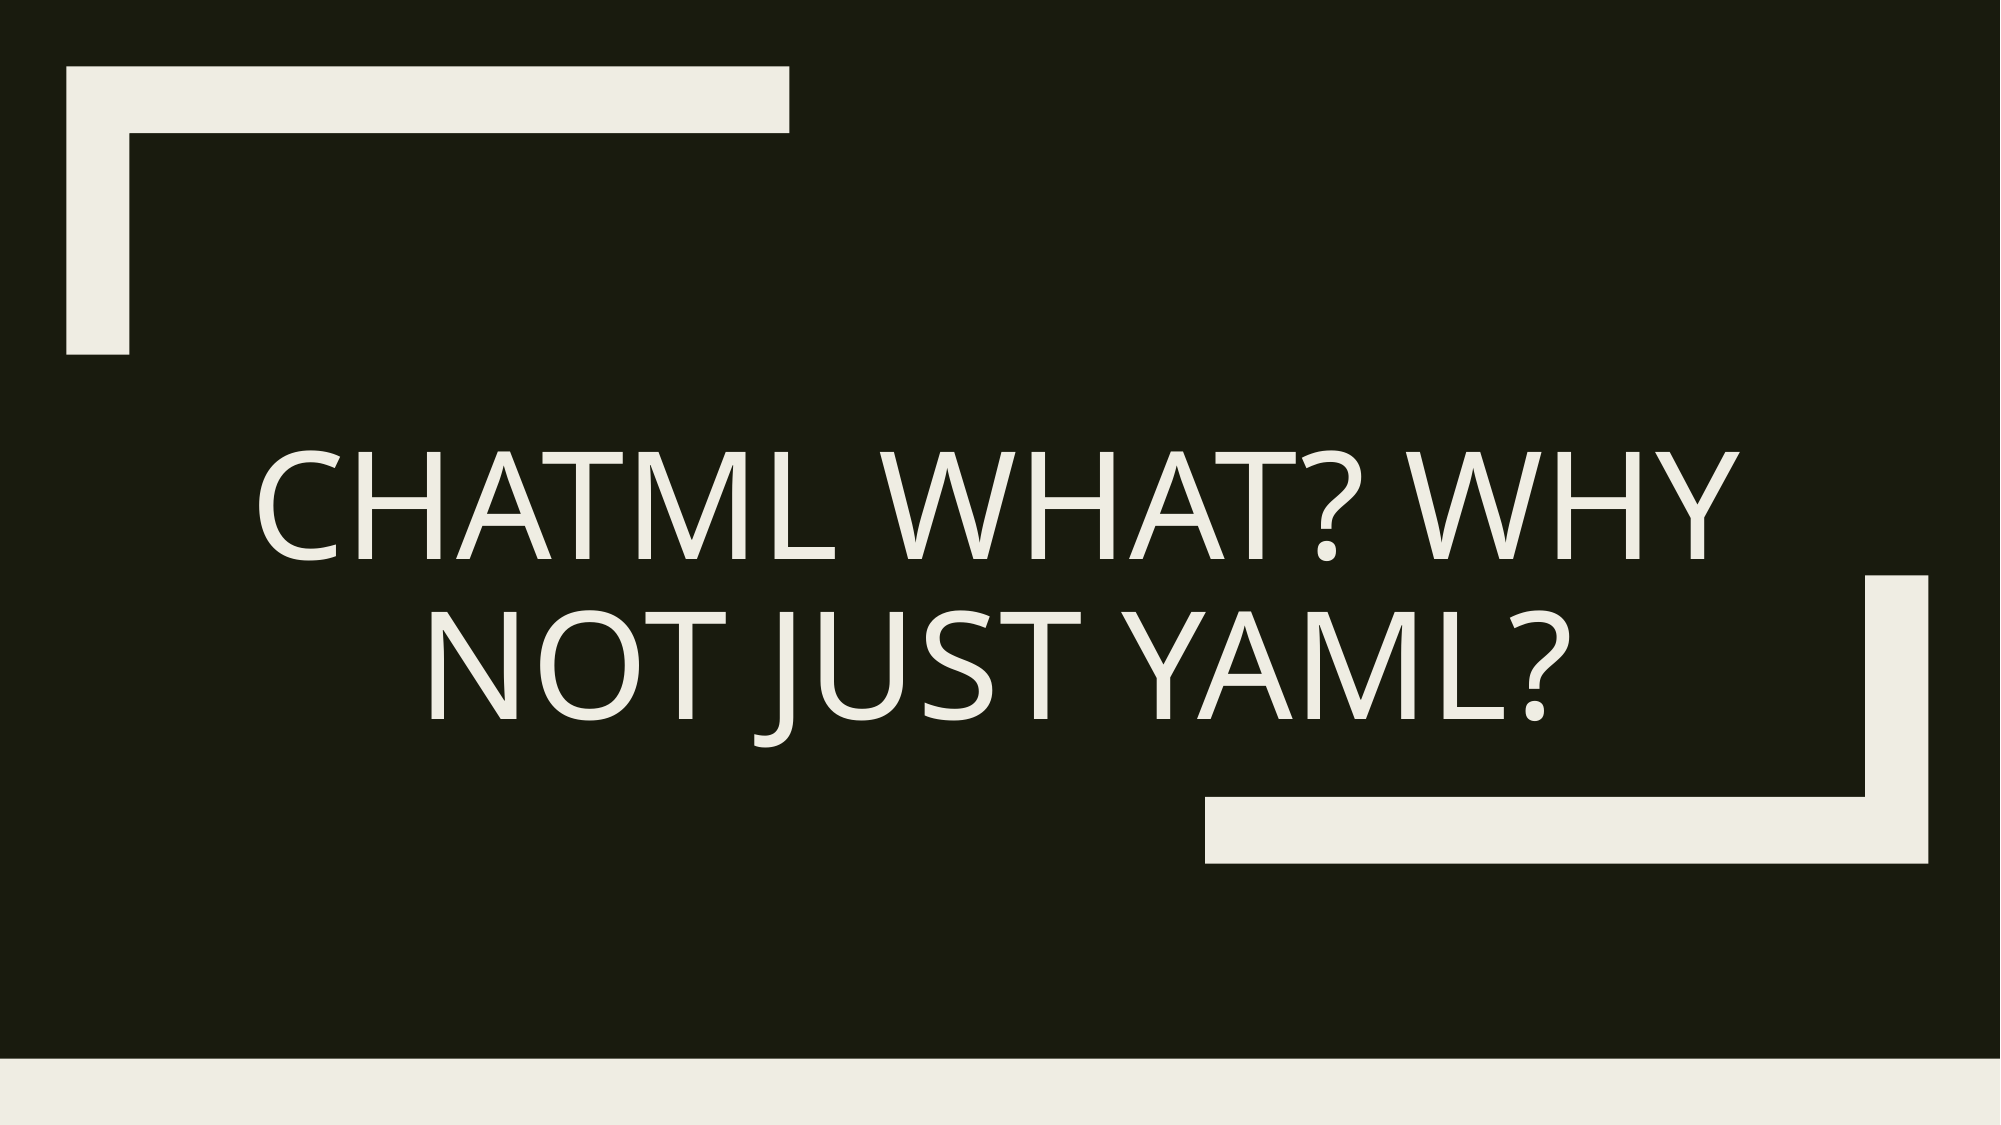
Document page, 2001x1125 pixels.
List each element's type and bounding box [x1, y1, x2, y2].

text_box [1875, 575, 1929, 864]
text_box [0, 1056, 2000, 1125]
text_box [0, 0, 2000, 1056]
text_box [66, 66, 790, 355]
text_box [123, 122, 1875, 1000]
